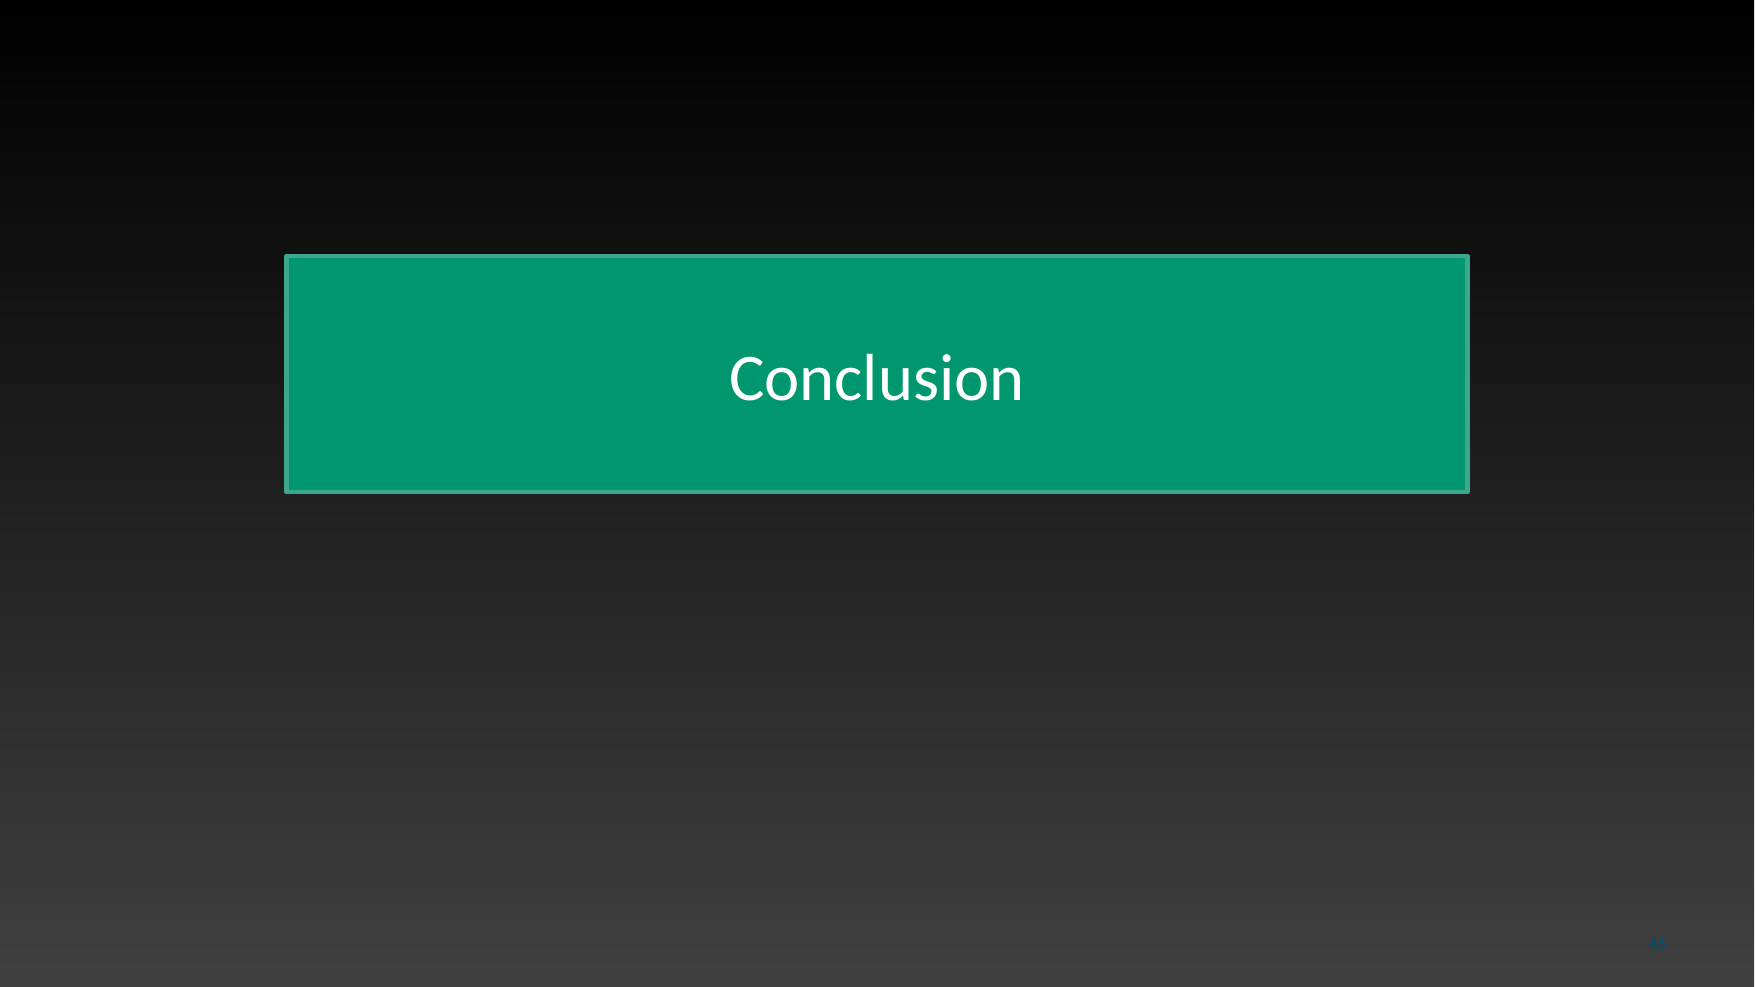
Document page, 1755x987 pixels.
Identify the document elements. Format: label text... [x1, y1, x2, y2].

text_box Conclusion [284, 254, 1470, 494]
slide_number 45 [1649, 921, 1704, 966]
